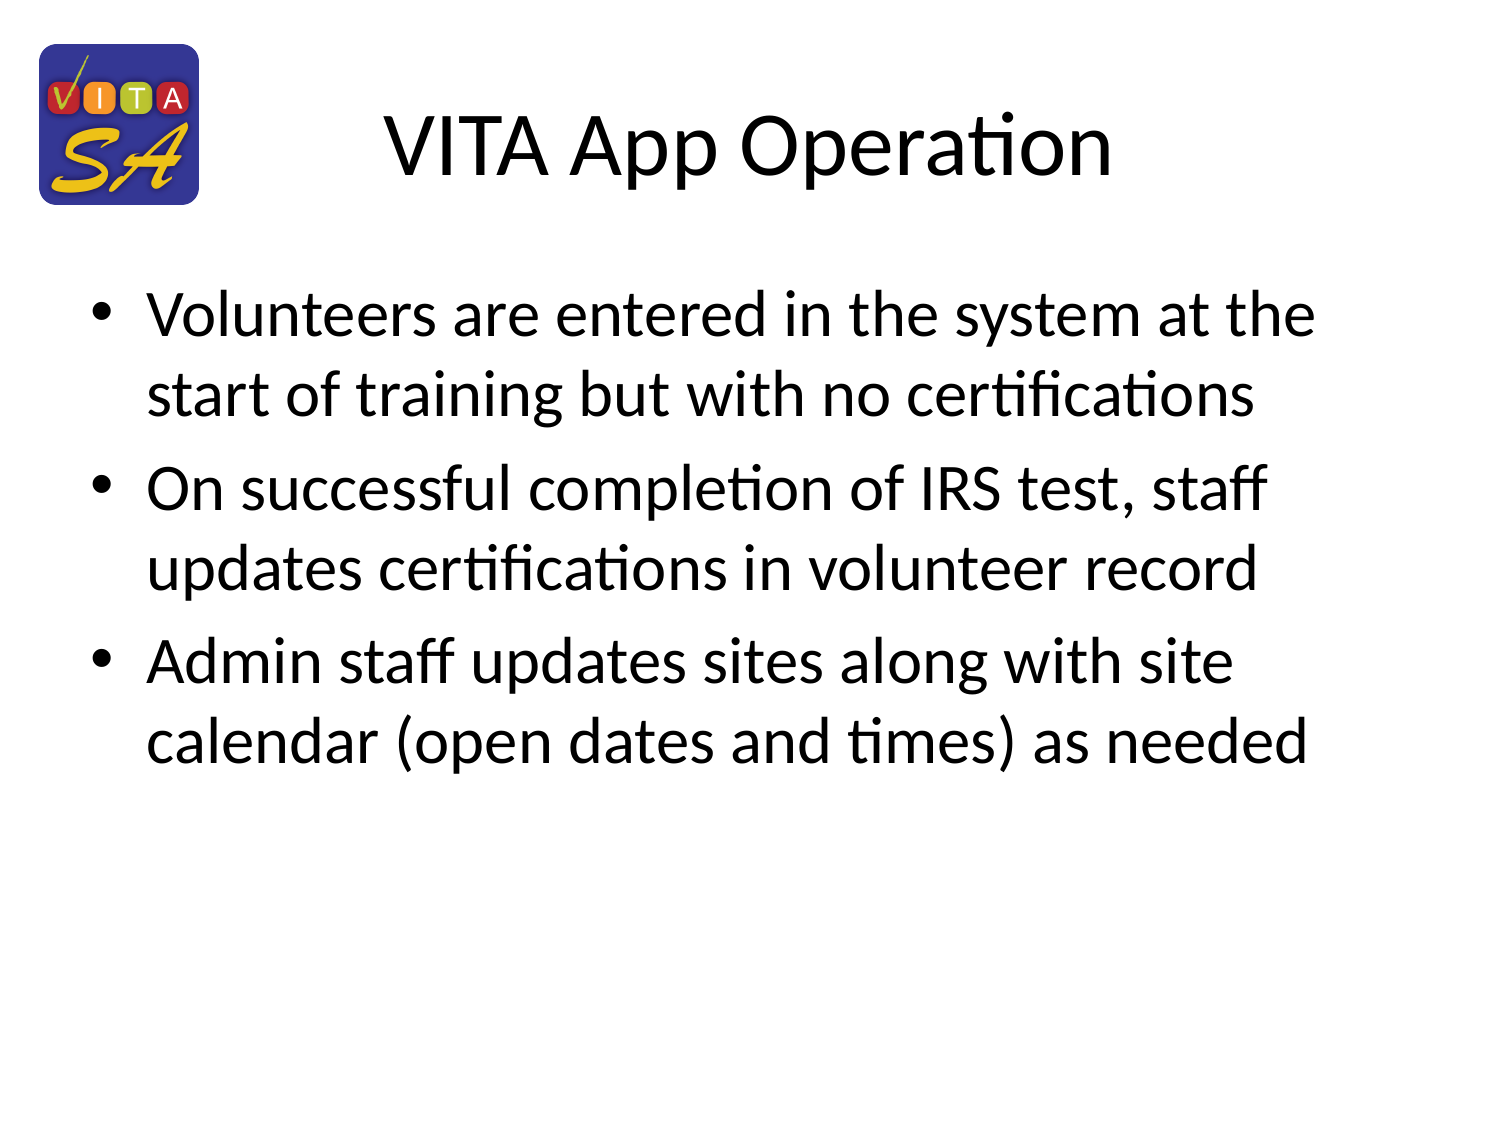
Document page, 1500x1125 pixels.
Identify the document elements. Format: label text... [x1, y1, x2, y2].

title VITA App Operation [75, 45, 1425, 233]
list Volunteers are entered in the system at the start of training but with no certifications On successful completion of IRS test, staff updates certifications in volunteer record Admin staff updates sites along with site calendar (open dates and times) as needed [75, 262, 1425, 1005]
picture [39, 44, 199, 205]
